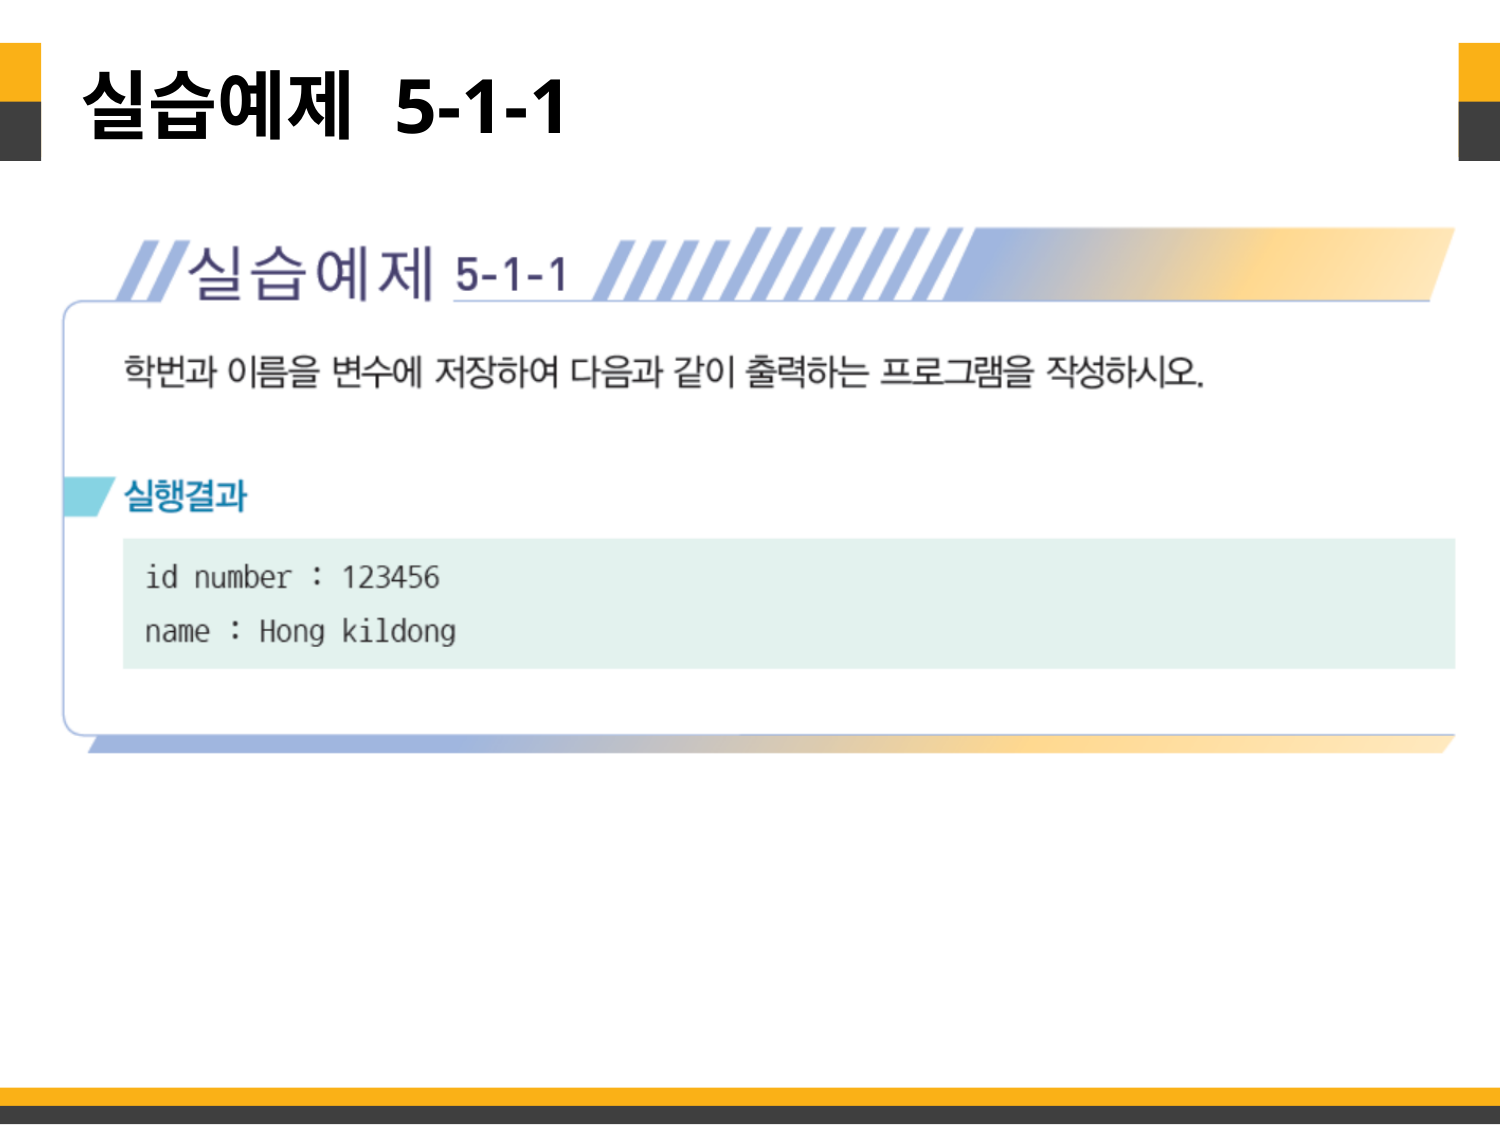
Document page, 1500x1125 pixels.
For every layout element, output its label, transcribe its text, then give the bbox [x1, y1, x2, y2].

title 실습예제 5-1-1 [64, 47, 1447, 161]
picture [30, 184, 1476, 773]
